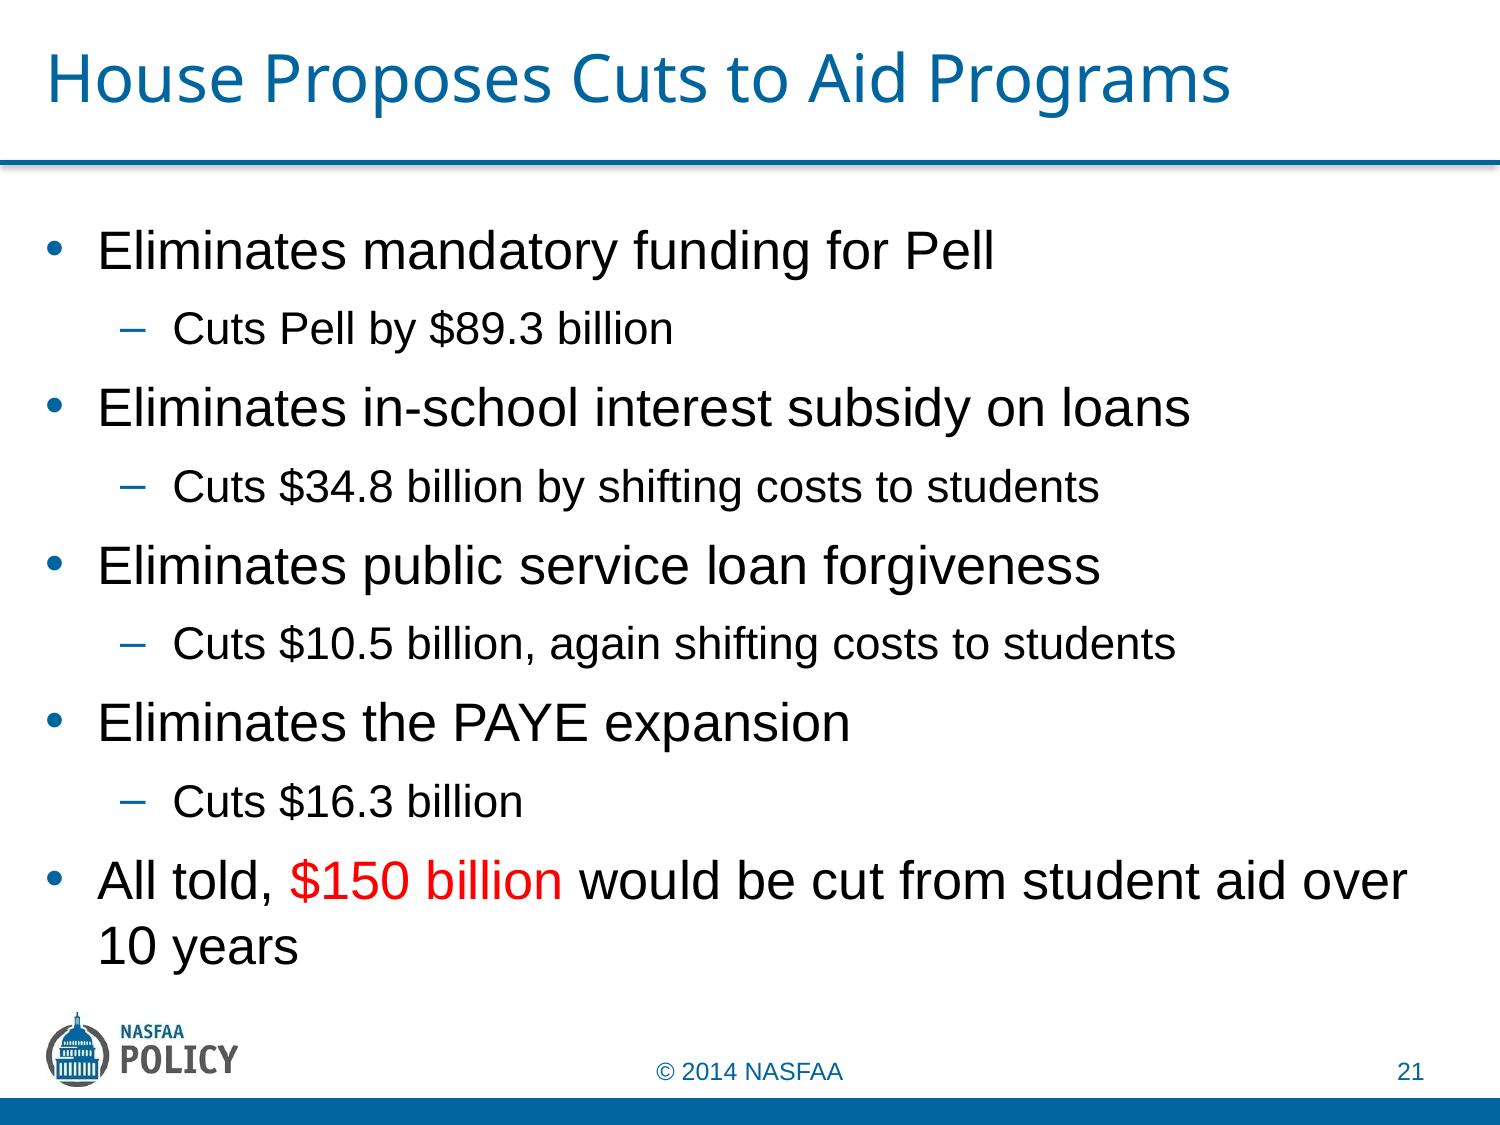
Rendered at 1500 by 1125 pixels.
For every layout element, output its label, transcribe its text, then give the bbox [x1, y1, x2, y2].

list Eliminates mandatory funding for Pell Cuts Pell by $89.3 billion Eliminates in-school interest subsidy on loans Cuts $34.8 billion by shifting costs to students Eliminates public service loan forgiveness Cuts $10.5 billion, again shifting costs to students Eliminates the PAYE expansion Cuts $16.3 billion All told, $150 billion would be cut from student aid over 10 years [36, 207, 1451, 1001]
picture [46, 1012, 238, 1087]
title House Proposes Cuts to Aid Programs [36, 0, 1451, 163]
